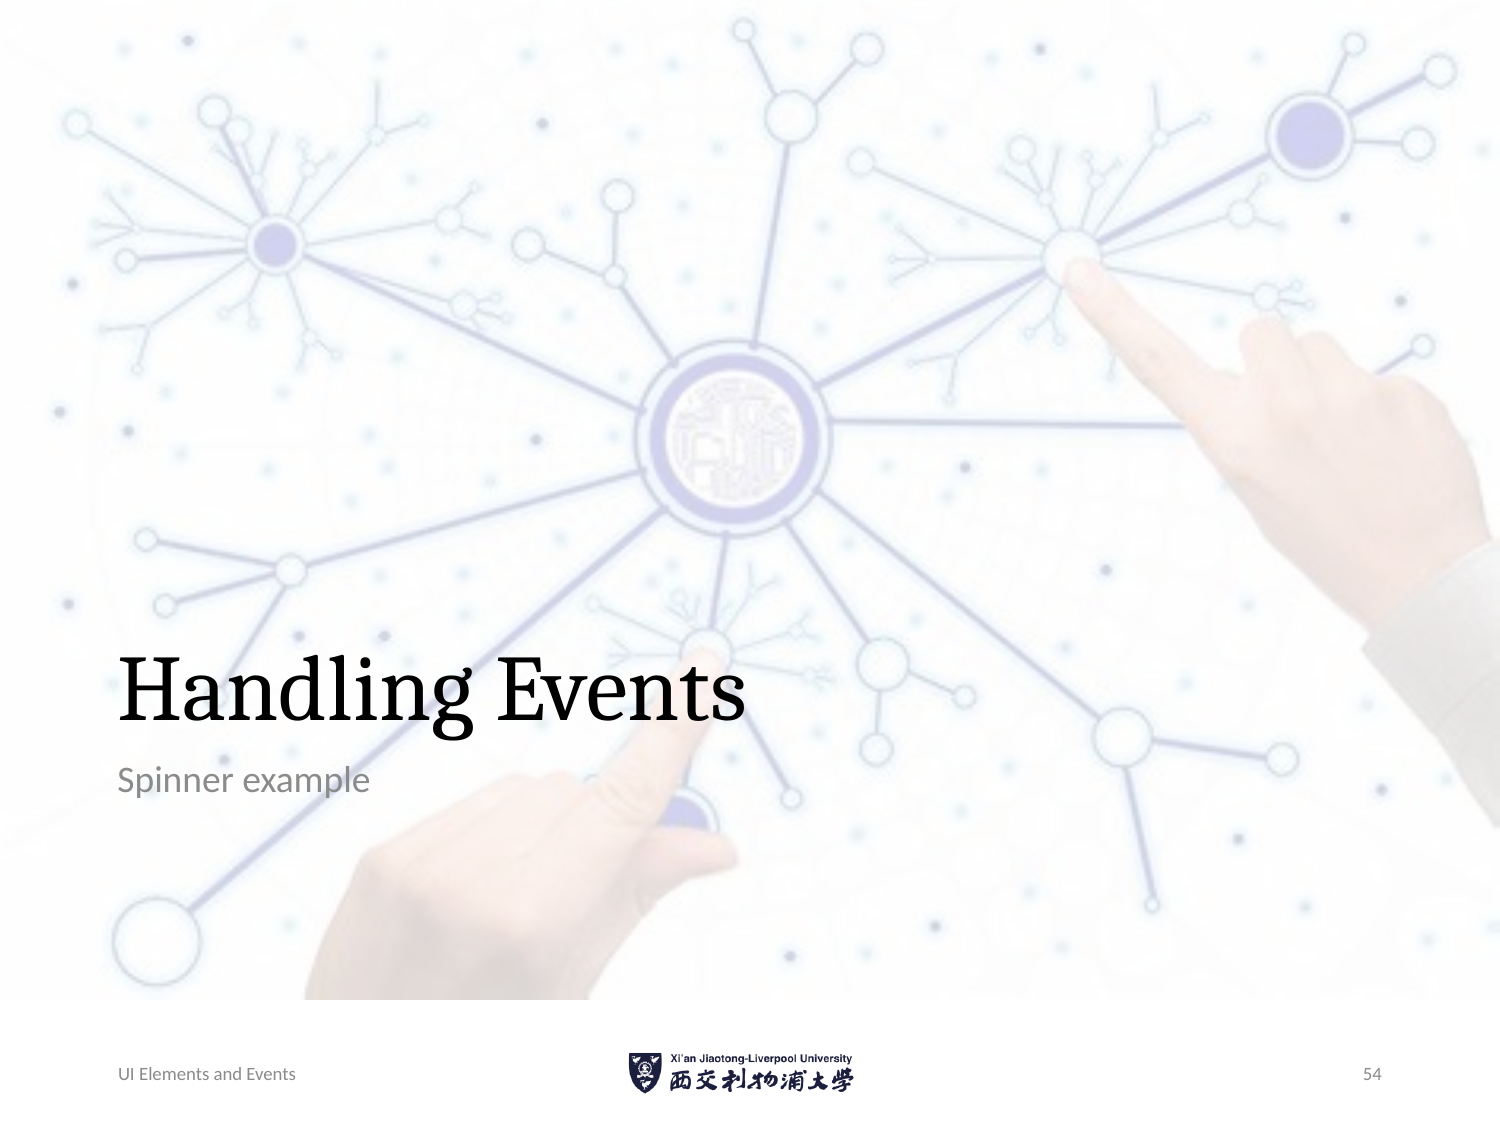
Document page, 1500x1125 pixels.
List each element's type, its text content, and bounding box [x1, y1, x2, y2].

slide_number UI Elements and Events [103, 1042, 441, 1103]
slide_number 54 [1059, 1042, 1397, 1103]
picture [0, 0, 1500, 1000]
picture [625, 1049, 857, 1096]
